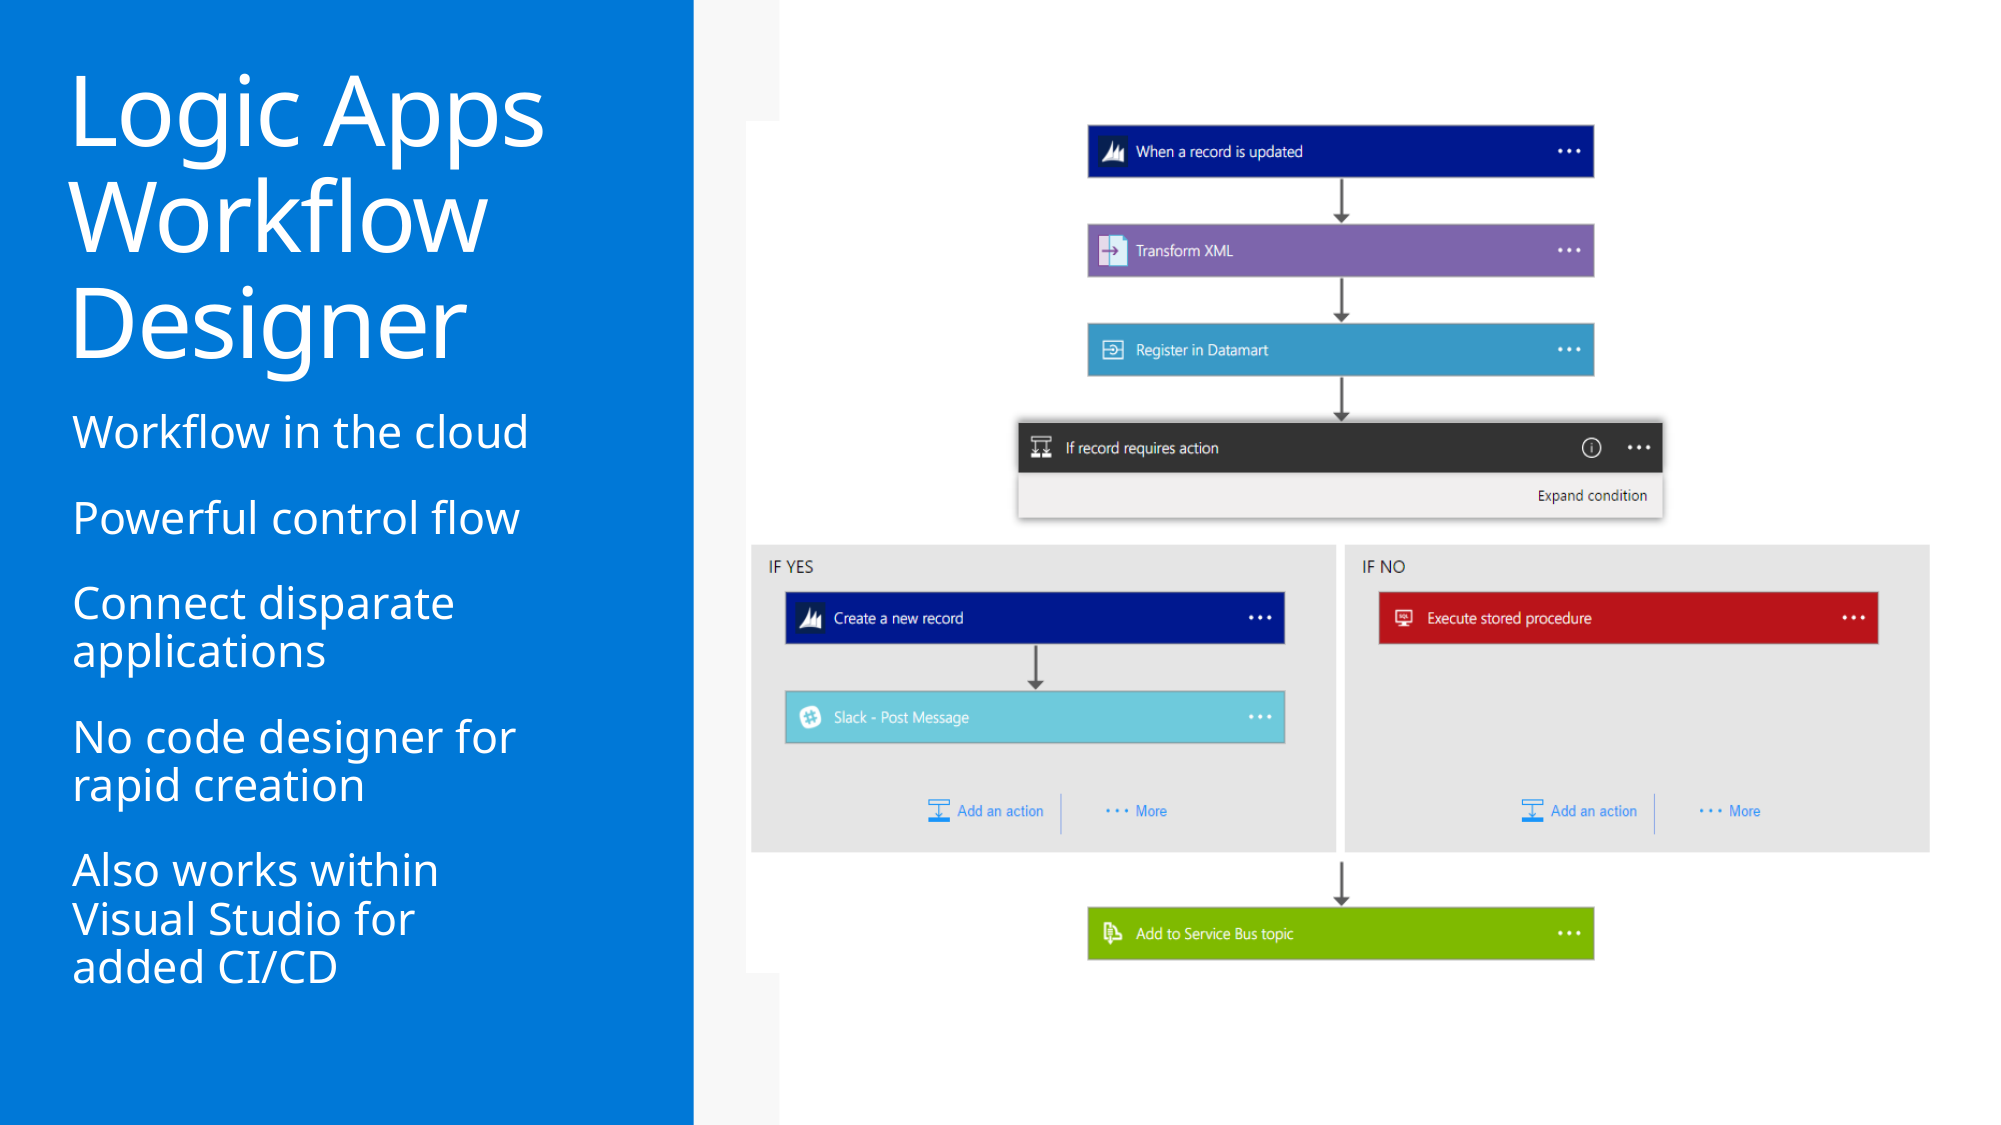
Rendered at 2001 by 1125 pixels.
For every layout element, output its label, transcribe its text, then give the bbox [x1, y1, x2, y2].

picture [745, 121, 1933, 973]
text_box [0, 0, 694, 1125]
text_box Logic Apps Workflow Designer [44, 47, 657, 196]
text_box Workflow in the cloud Powerful control flow Connect disparate applications No code designer for rapid creation Also works within Visual Studio for added CI/CD [42, 386, 571, 902]
